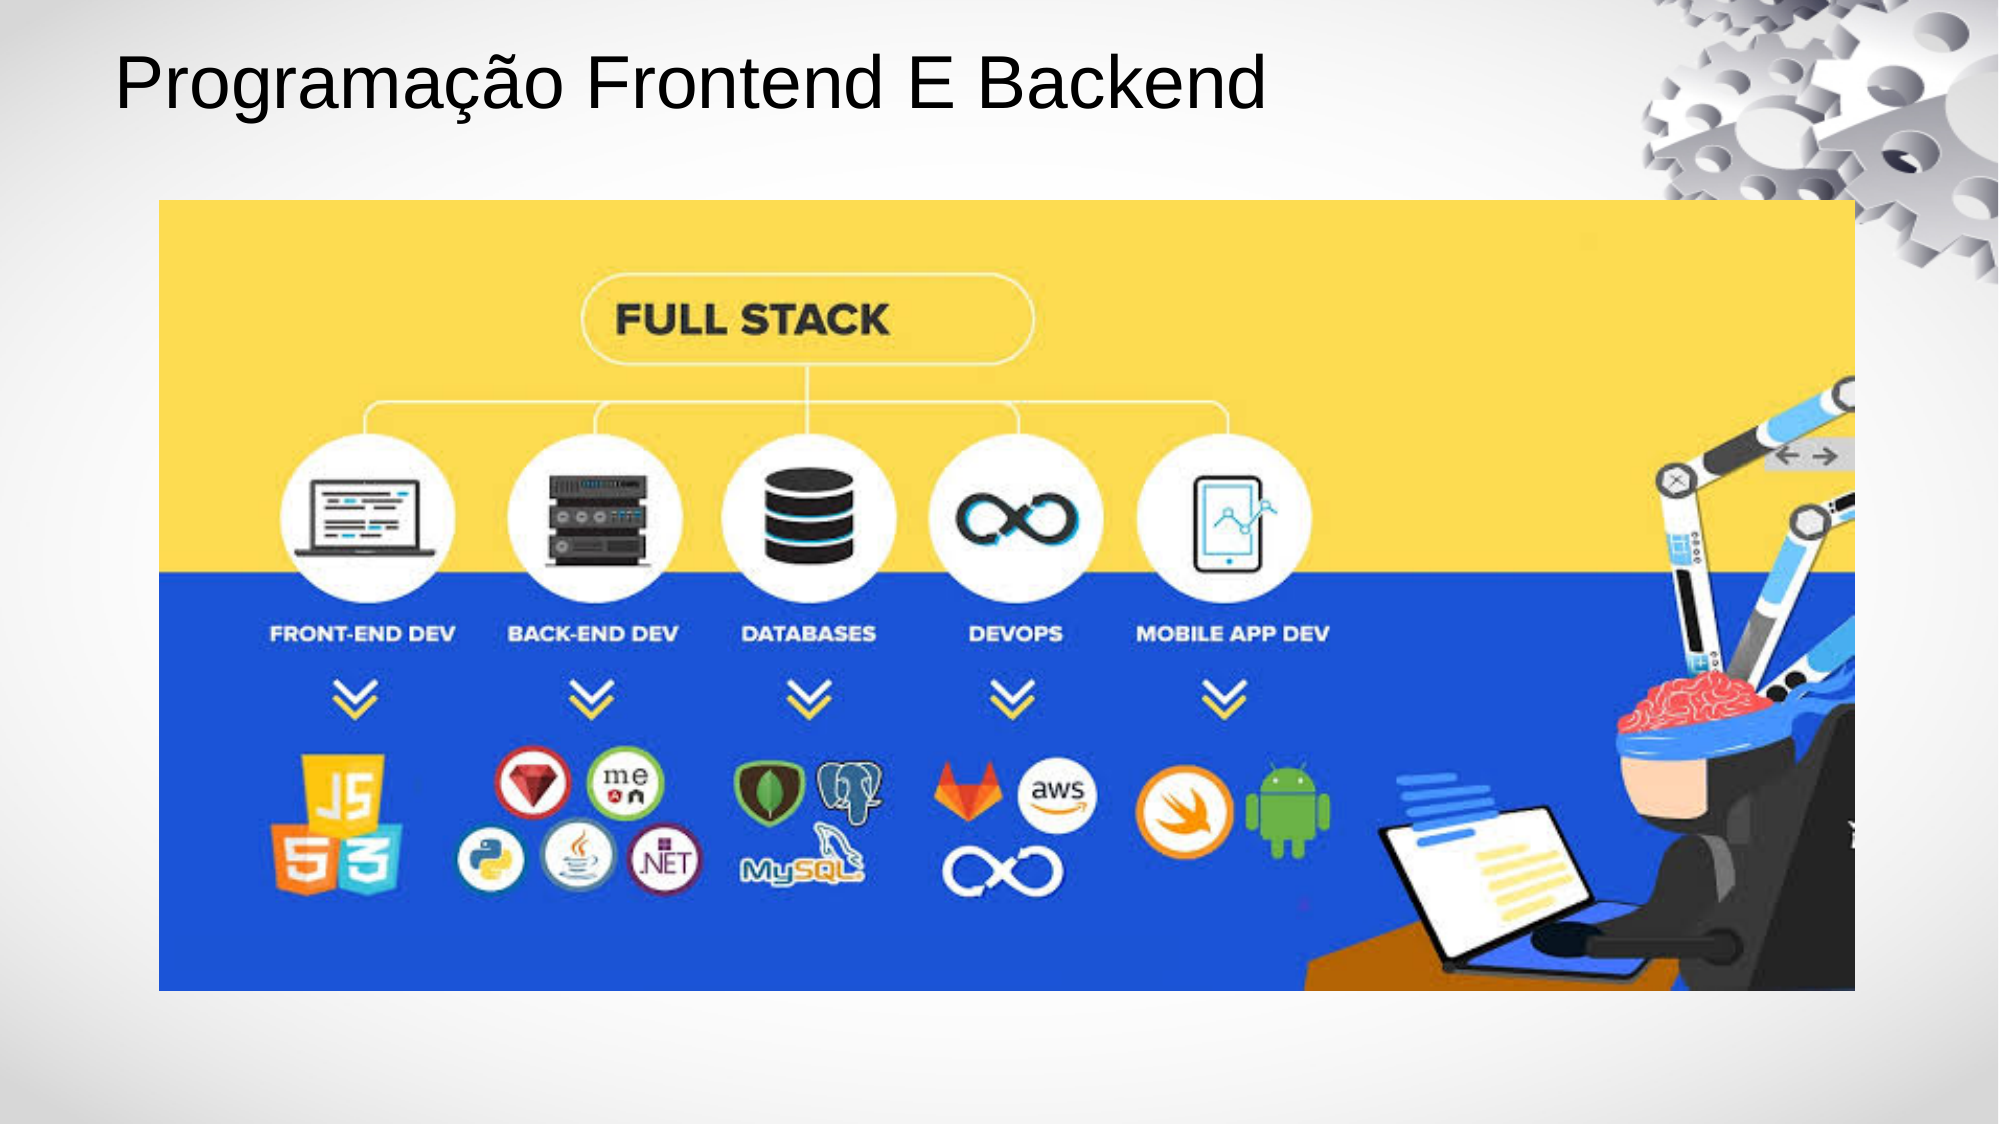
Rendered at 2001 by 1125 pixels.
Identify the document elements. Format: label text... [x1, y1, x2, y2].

picture [0, 0, 1999, 1124]
text_box Programação Frontend E Backend [99, 31, 1899, 126]
